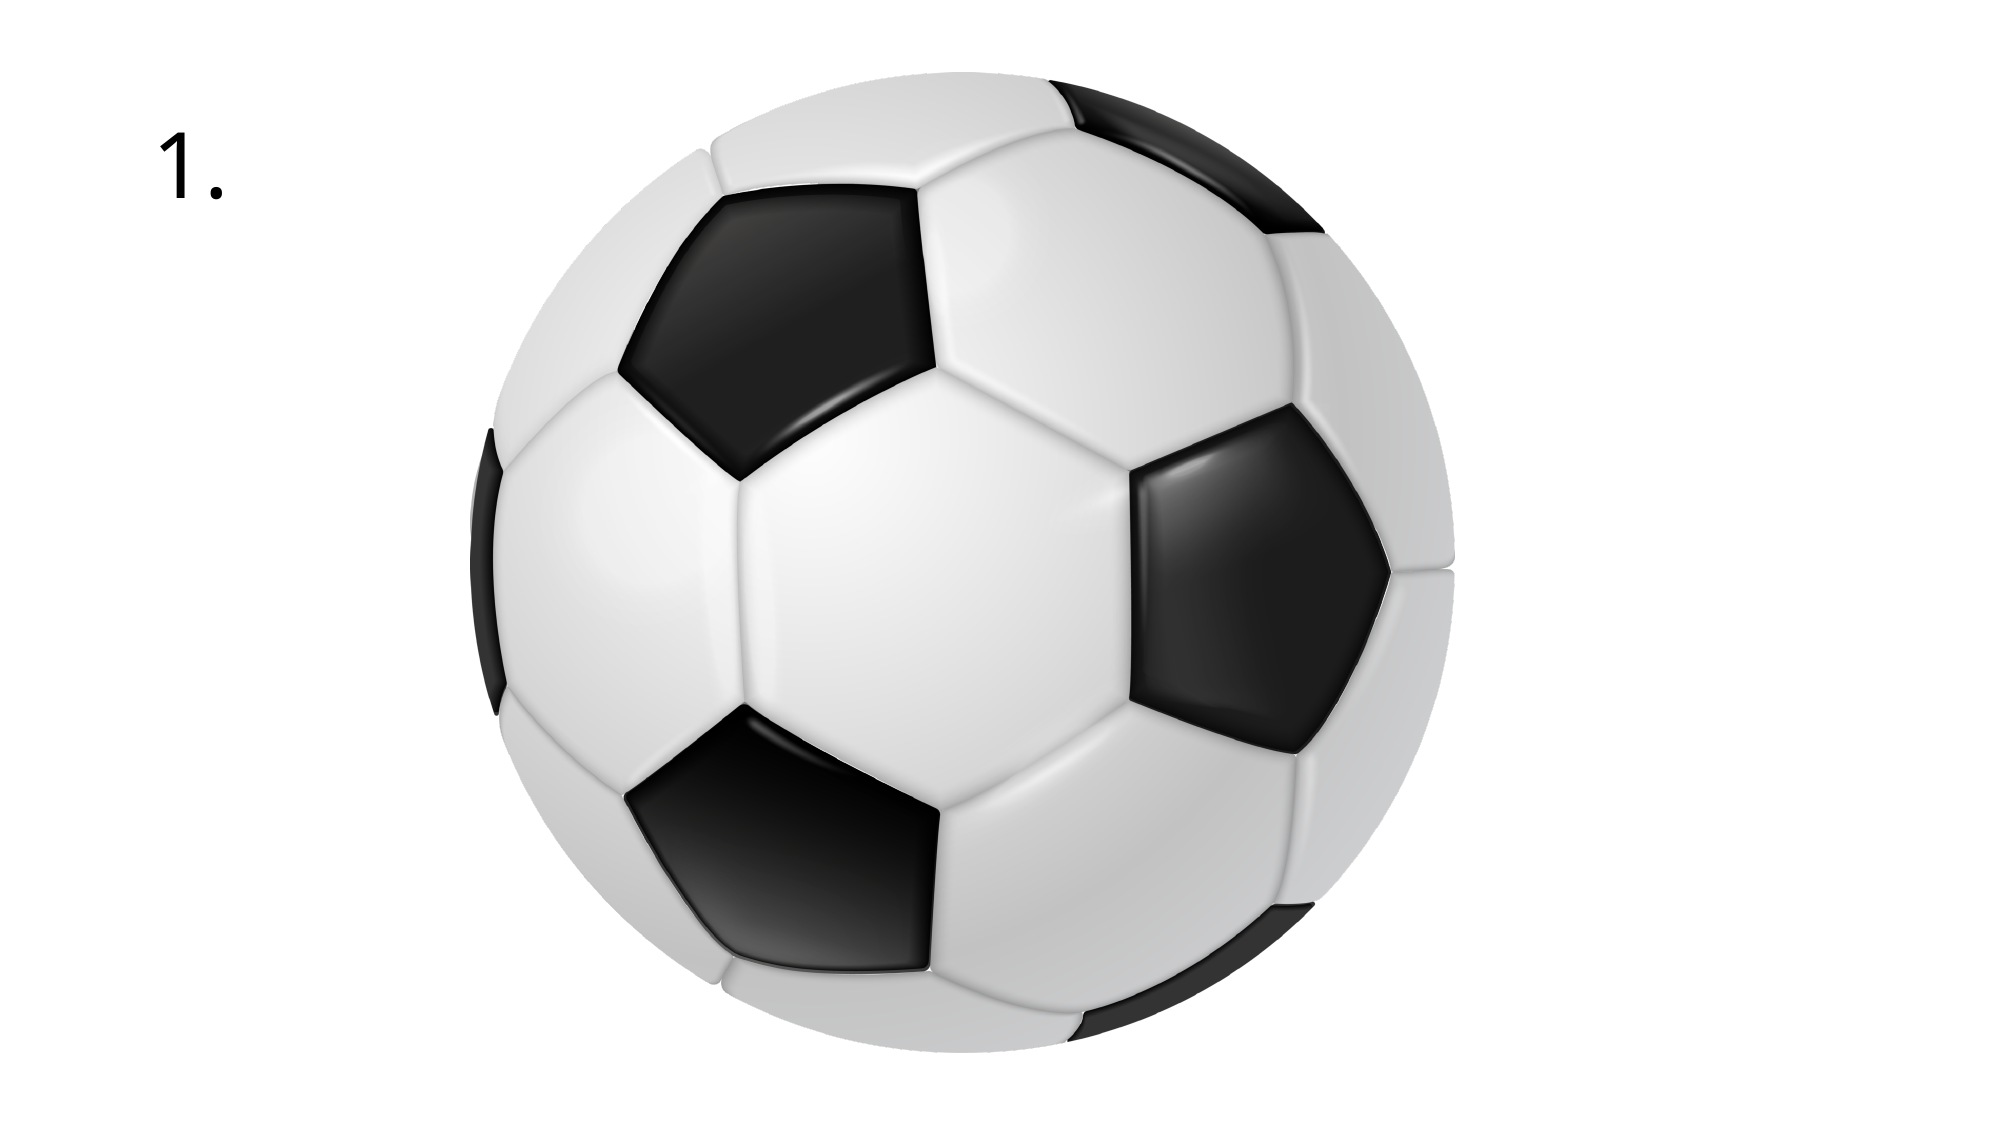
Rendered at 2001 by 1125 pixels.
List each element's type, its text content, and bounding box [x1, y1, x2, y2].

picture [470, 72, 1455, 1053]
title 1. [137, 59, 1863, 278]
